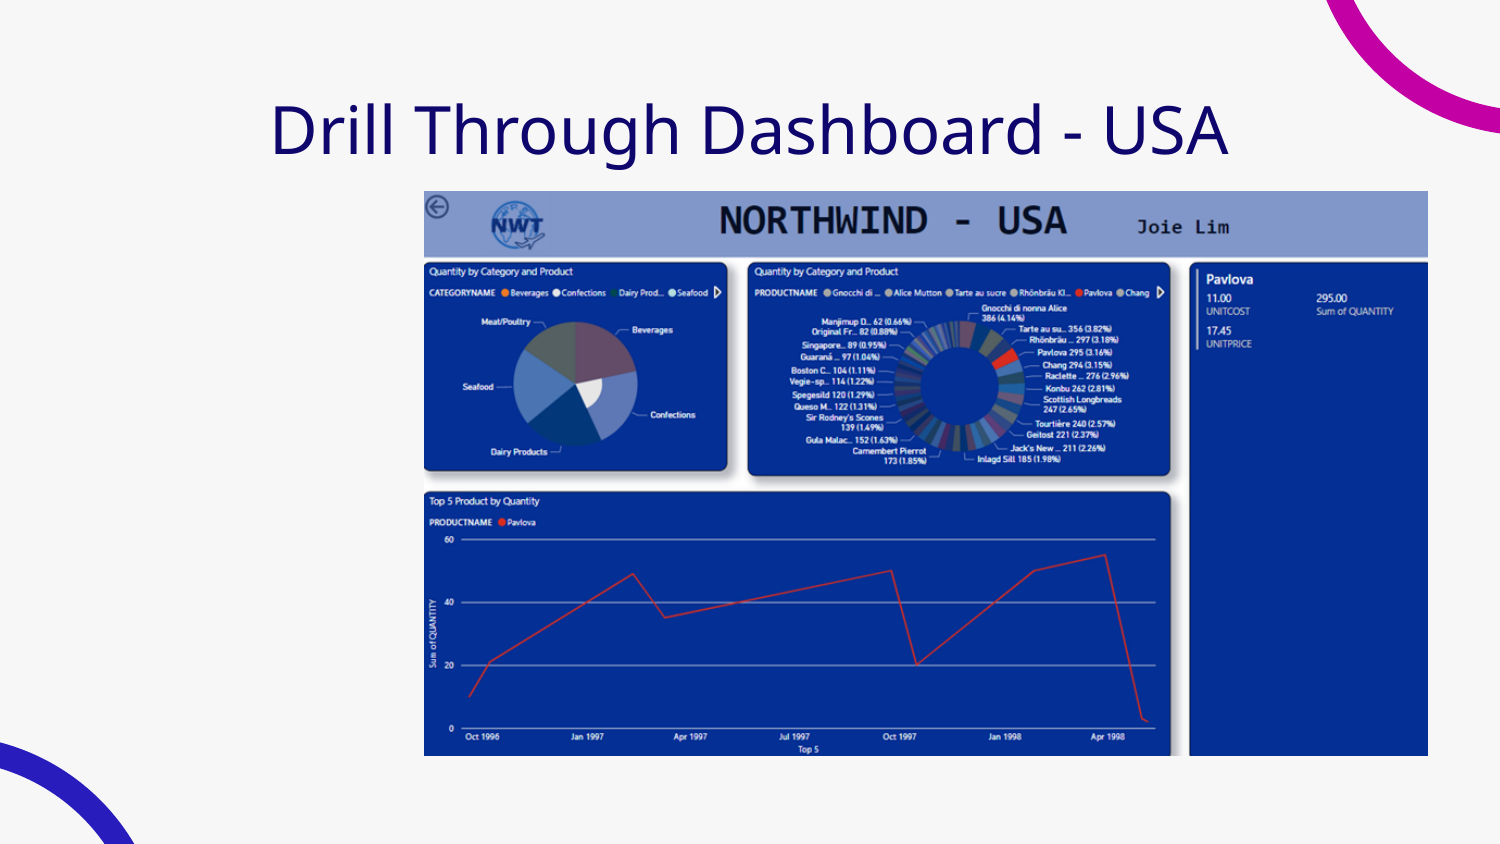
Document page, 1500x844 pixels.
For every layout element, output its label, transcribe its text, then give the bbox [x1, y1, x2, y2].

title Drill Through Dashboard - USA [118, 72, 1382, 167]
picture [423, 191, 1428, 756]
